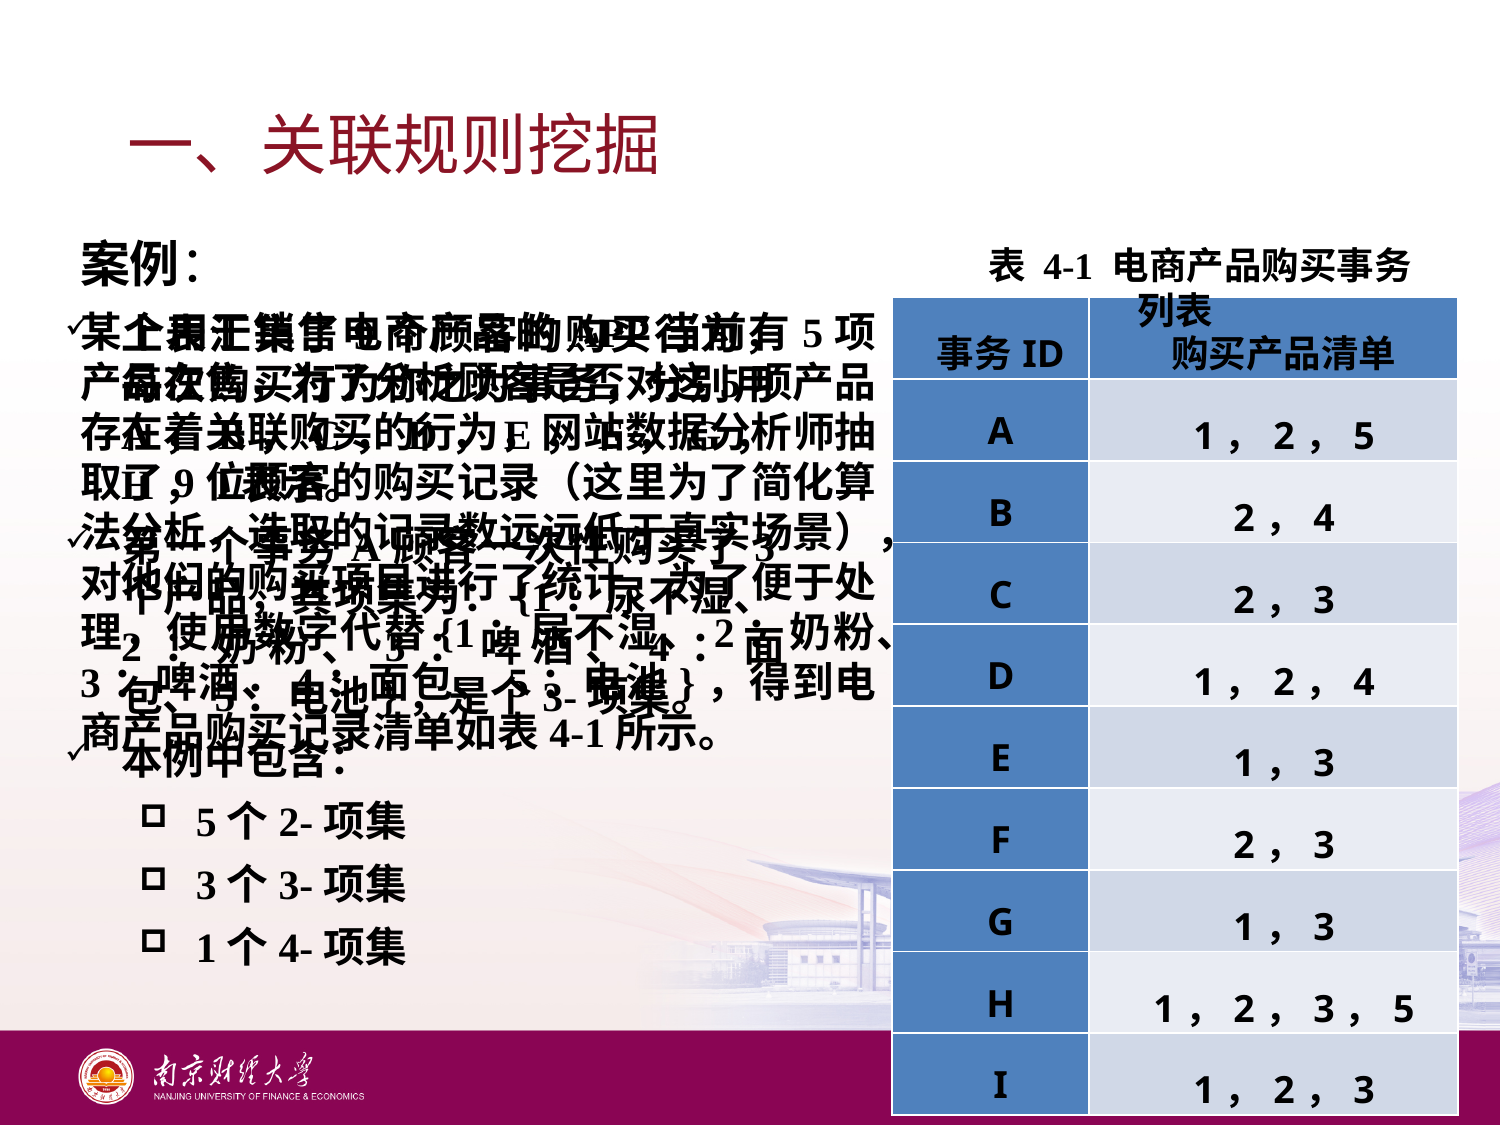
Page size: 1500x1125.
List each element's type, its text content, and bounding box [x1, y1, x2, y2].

table_cell 2，3 [1090, 789, 1457, 869]
table_cell D [893, 625, 1088, 705]
table_cell 1，2，3 [1090, 1034, 1457, 1114]
picture [0, 0, 1500, 1125]
text_box 表 4‑1 电商产品购买事务列表 [910, 234, 1440, 295]
table_cell B [893, 462, 1088, 542]
table_cell 1，3 [1090, 707, 1457, 787]
table_cell 2，4 [1090, 462, 1457, 542]
table_cell 1，2，4 [1090, 625, 1457, 705]
table_cell C [893, 543, 1088, 623]
table_header 事务ID [893, 298, 1088, 378]
table_cell F [893, 789, 1088, 869]
table_cell G [893, 871, 1088, 951]
table_cell A [893, 380, 1088, 460]
title 一、关联规则挖掘 [112, 66, 1376, 220]
table_cell 1，3 [1090, 871, 1457, 951]
table_header 购买产品清单 [1090, 298, 1457, 378]
table_cell 1，2，5 [1090, 380, 1457, 460]
table_cell H [893, 952, 1088, 1032]
list 案例： 某个用于销售电商产品的APP当前有5项产品在售，为了分析顾客是否对这5项产品存在着关联购买的行为，网站数据分析师抽取了9位顾客的购买记录（这里为了简化算法分析，选取的记录数远远低于真实场景），对他们的购买项目进行了统计。为了便于处理，使用数字代替{1：尿不湿、2：奶粉、3：啤酒、4：面包、5：电池}，得到电商产品购买记录清单如表4-1所示。 [65, 225, 892, 878]
table_cell 1，2，3，5 [1090, 952, 1457, 1032]
table_cell I [893, 1034, 1088, 1114]
table_cell 2，3 [1090, 543, 1457, 623]
table_cell E [893, 707, 1088, 787]
text_box 上表汇集了9个顾客的购买行为，每次购买行为称之为事务，分别用A，B，C，D，E，F，G，H，I表示。 第一个事务A顾客一次性购买了3个产品，其项集为：{1：尿不湿、2：奶粉、3：啤酒、4：面包、5：电池}，是个3-项集。 本例中包含： 5个2-项集 3个3-项集 1个4-项集 [50, 300, 801, 978]
